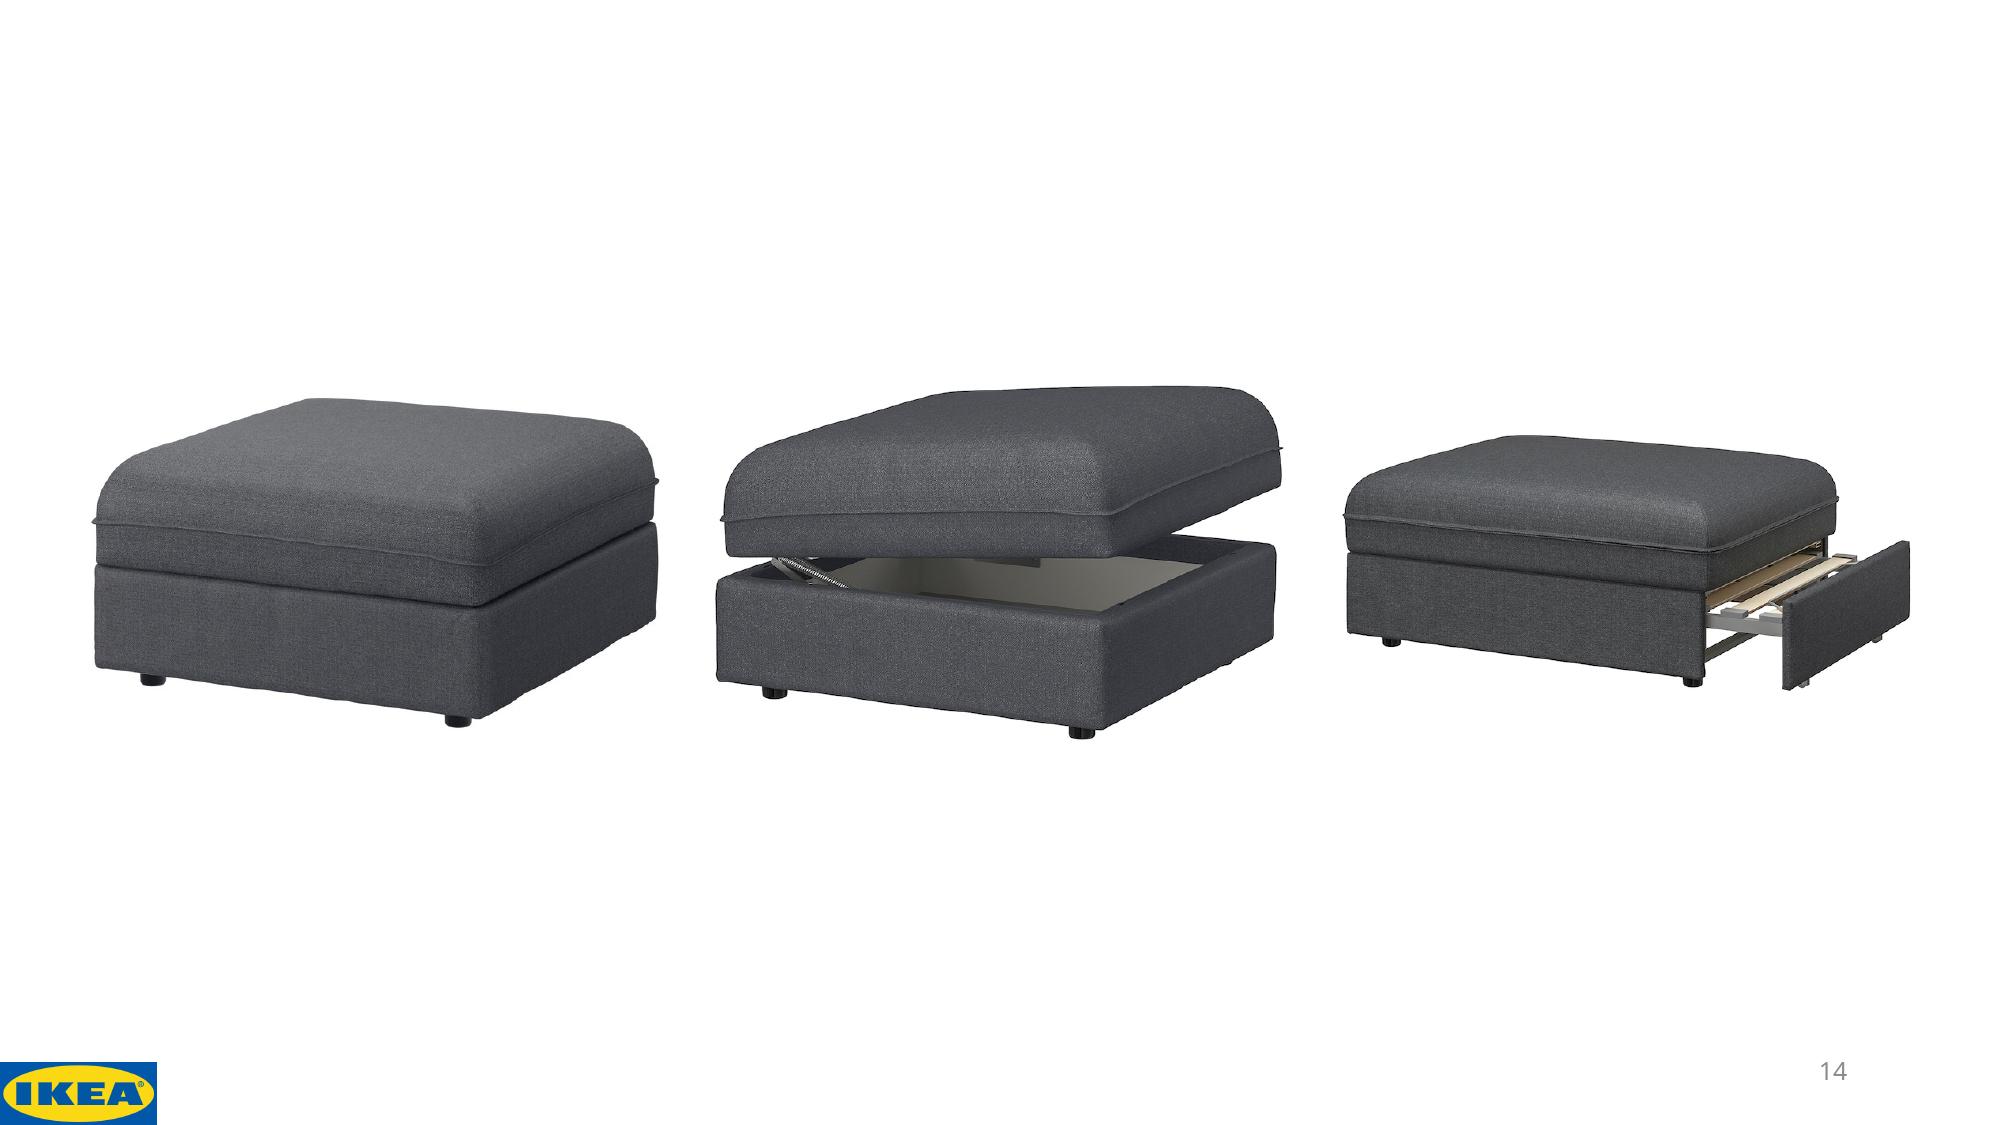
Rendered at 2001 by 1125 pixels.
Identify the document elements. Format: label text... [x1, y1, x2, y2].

picture [78, 266, 671, 859]
picture [1329, 266, 1922, 859]
picture [703, 266, 1296, 859]
slide_number 14 [1412, 1042, 1863, 1103]
picture [0, 1062, 157, 1125]
